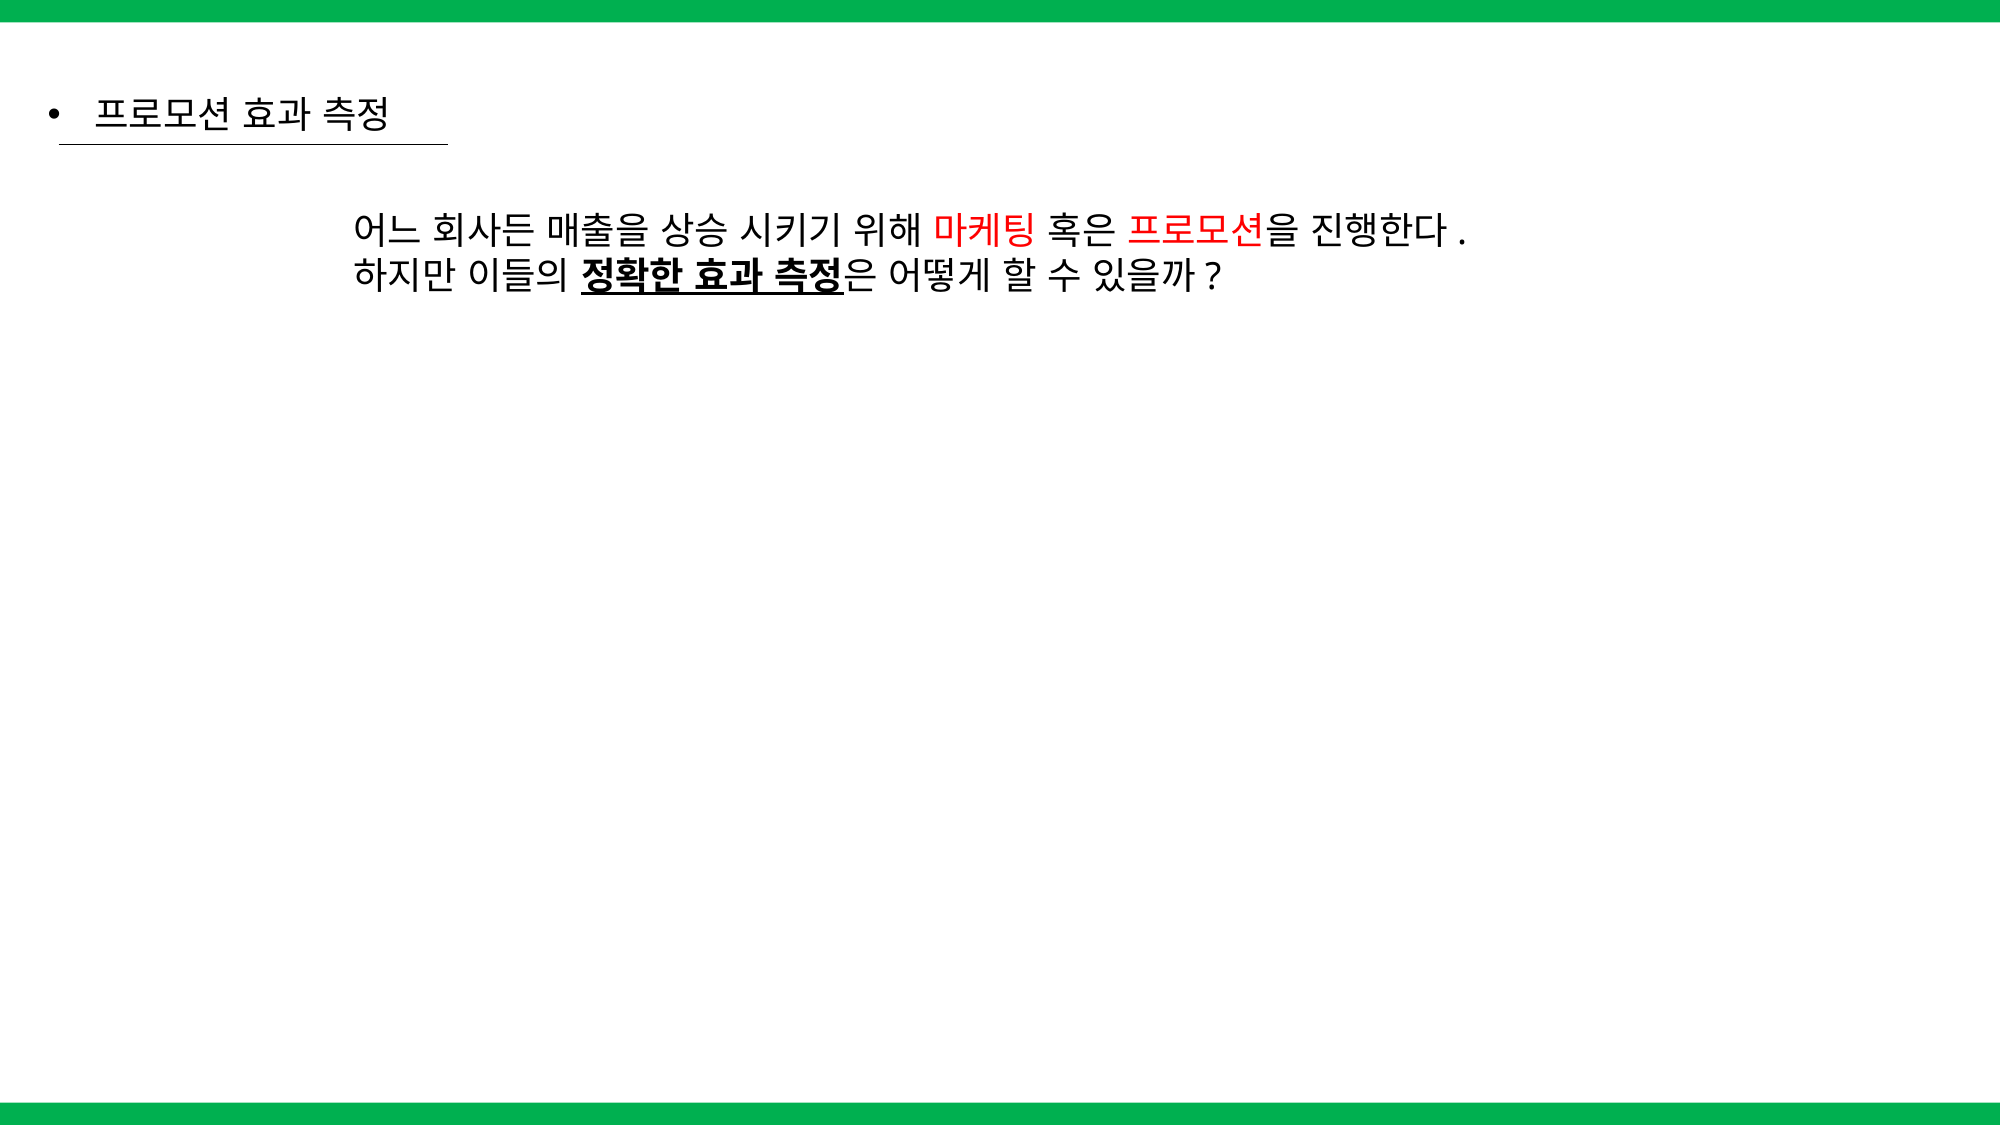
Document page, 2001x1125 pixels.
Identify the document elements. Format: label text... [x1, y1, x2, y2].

text_box 프로모션 효과 측정 [32, 84, 487, 144]
text_box 어느 회사든 매출을 상승 시키기 위해 마케팅 혹은 프로모션을 진행한다. 하지만 이들의 정확한 효과 측정은 어떻게 할 수 있을까? [338, 199, 1635, 350]
